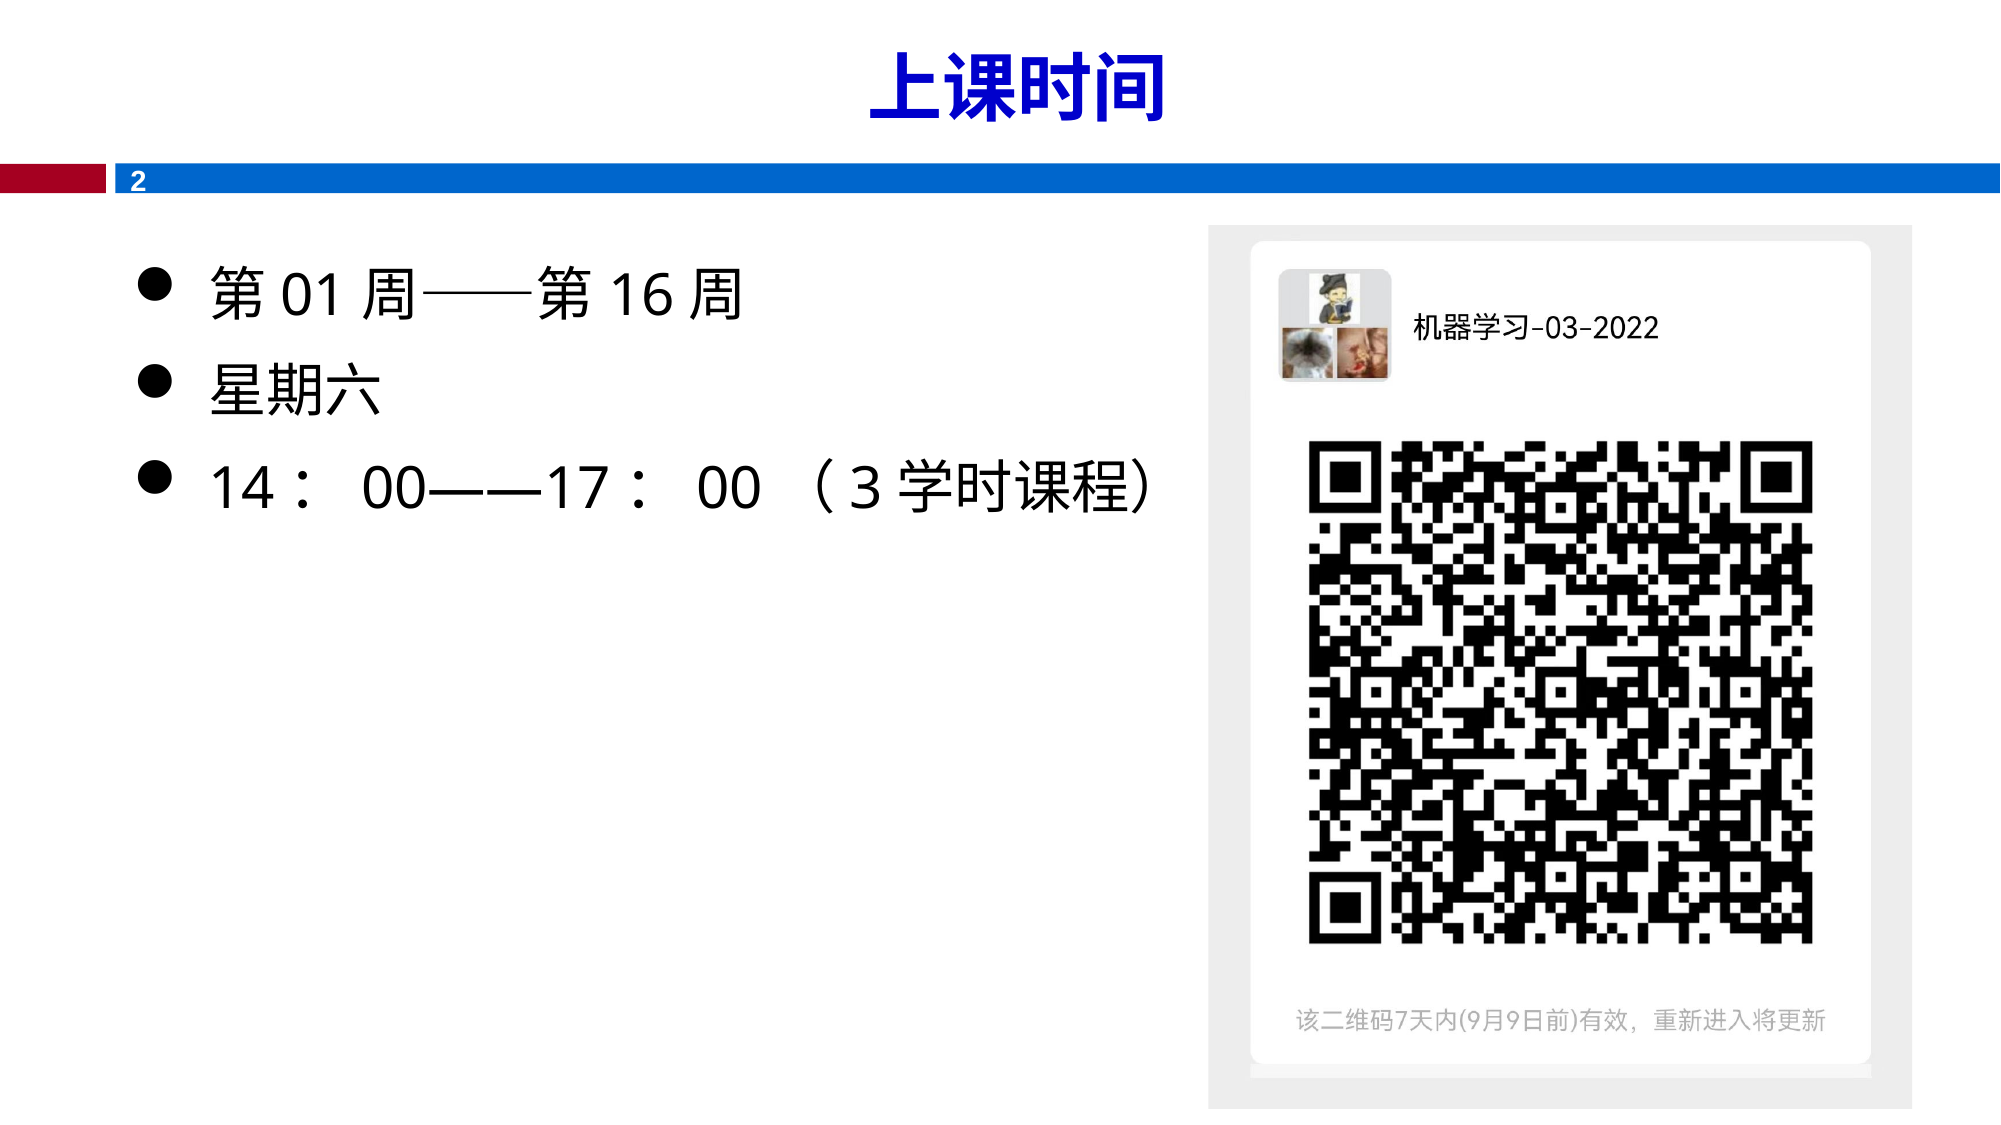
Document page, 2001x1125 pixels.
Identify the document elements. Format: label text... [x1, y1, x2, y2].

text_box 第01周——第16周 星期六 14：00——17：00（3学时课程） [118, 235, 1202, 528]
picture [1208, 225, 1913, 1109]
text_box 上课时间 [101, 32, 1934, 153]
